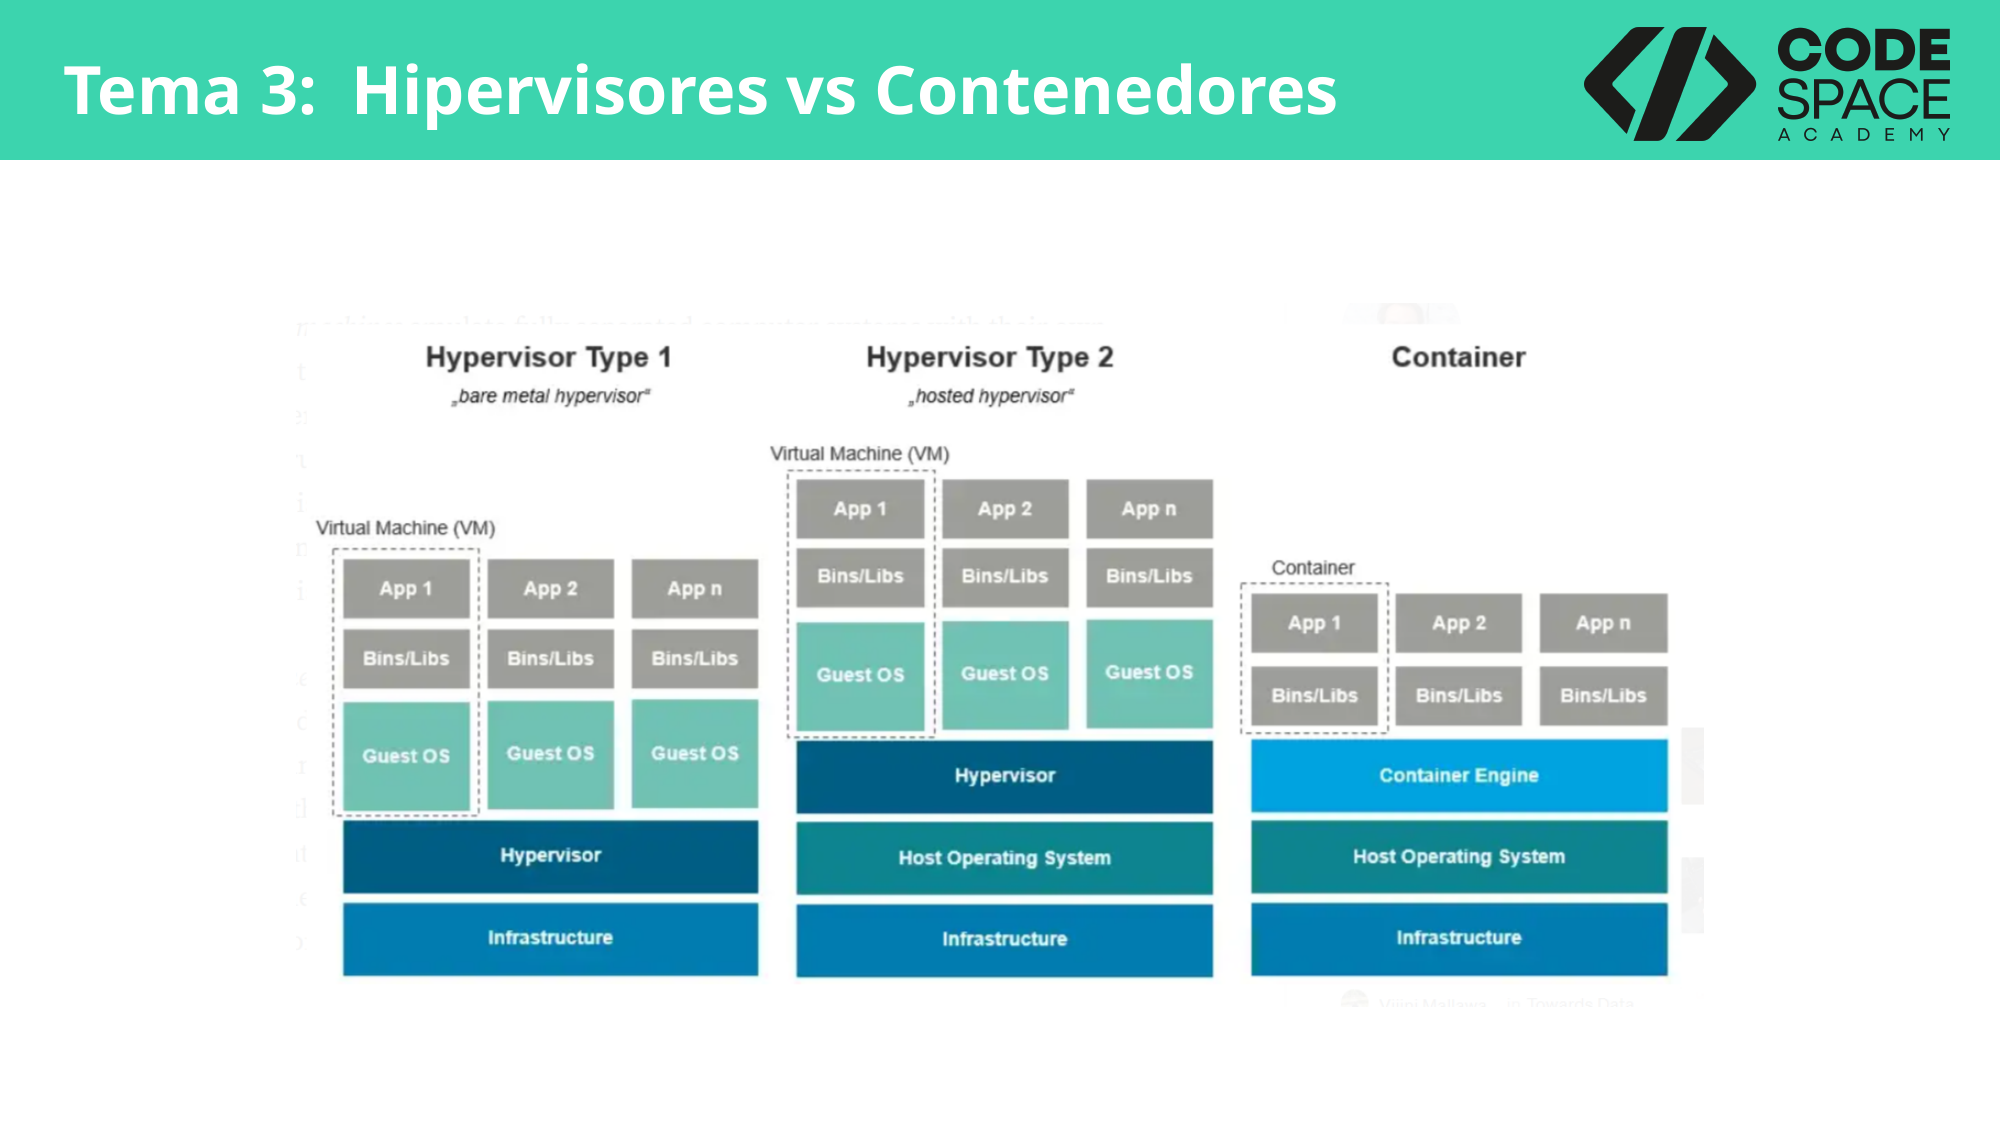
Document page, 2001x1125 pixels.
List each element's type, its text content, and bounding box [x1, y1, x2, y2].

text_box Tema 3: Hipervisores vs Contenedores [43, 36, 1643, 151]
picture [1584, 27, 1950, 141]
text_box [0, 0, 2000, 160]
picture [296, 303, 1704, 1007]
